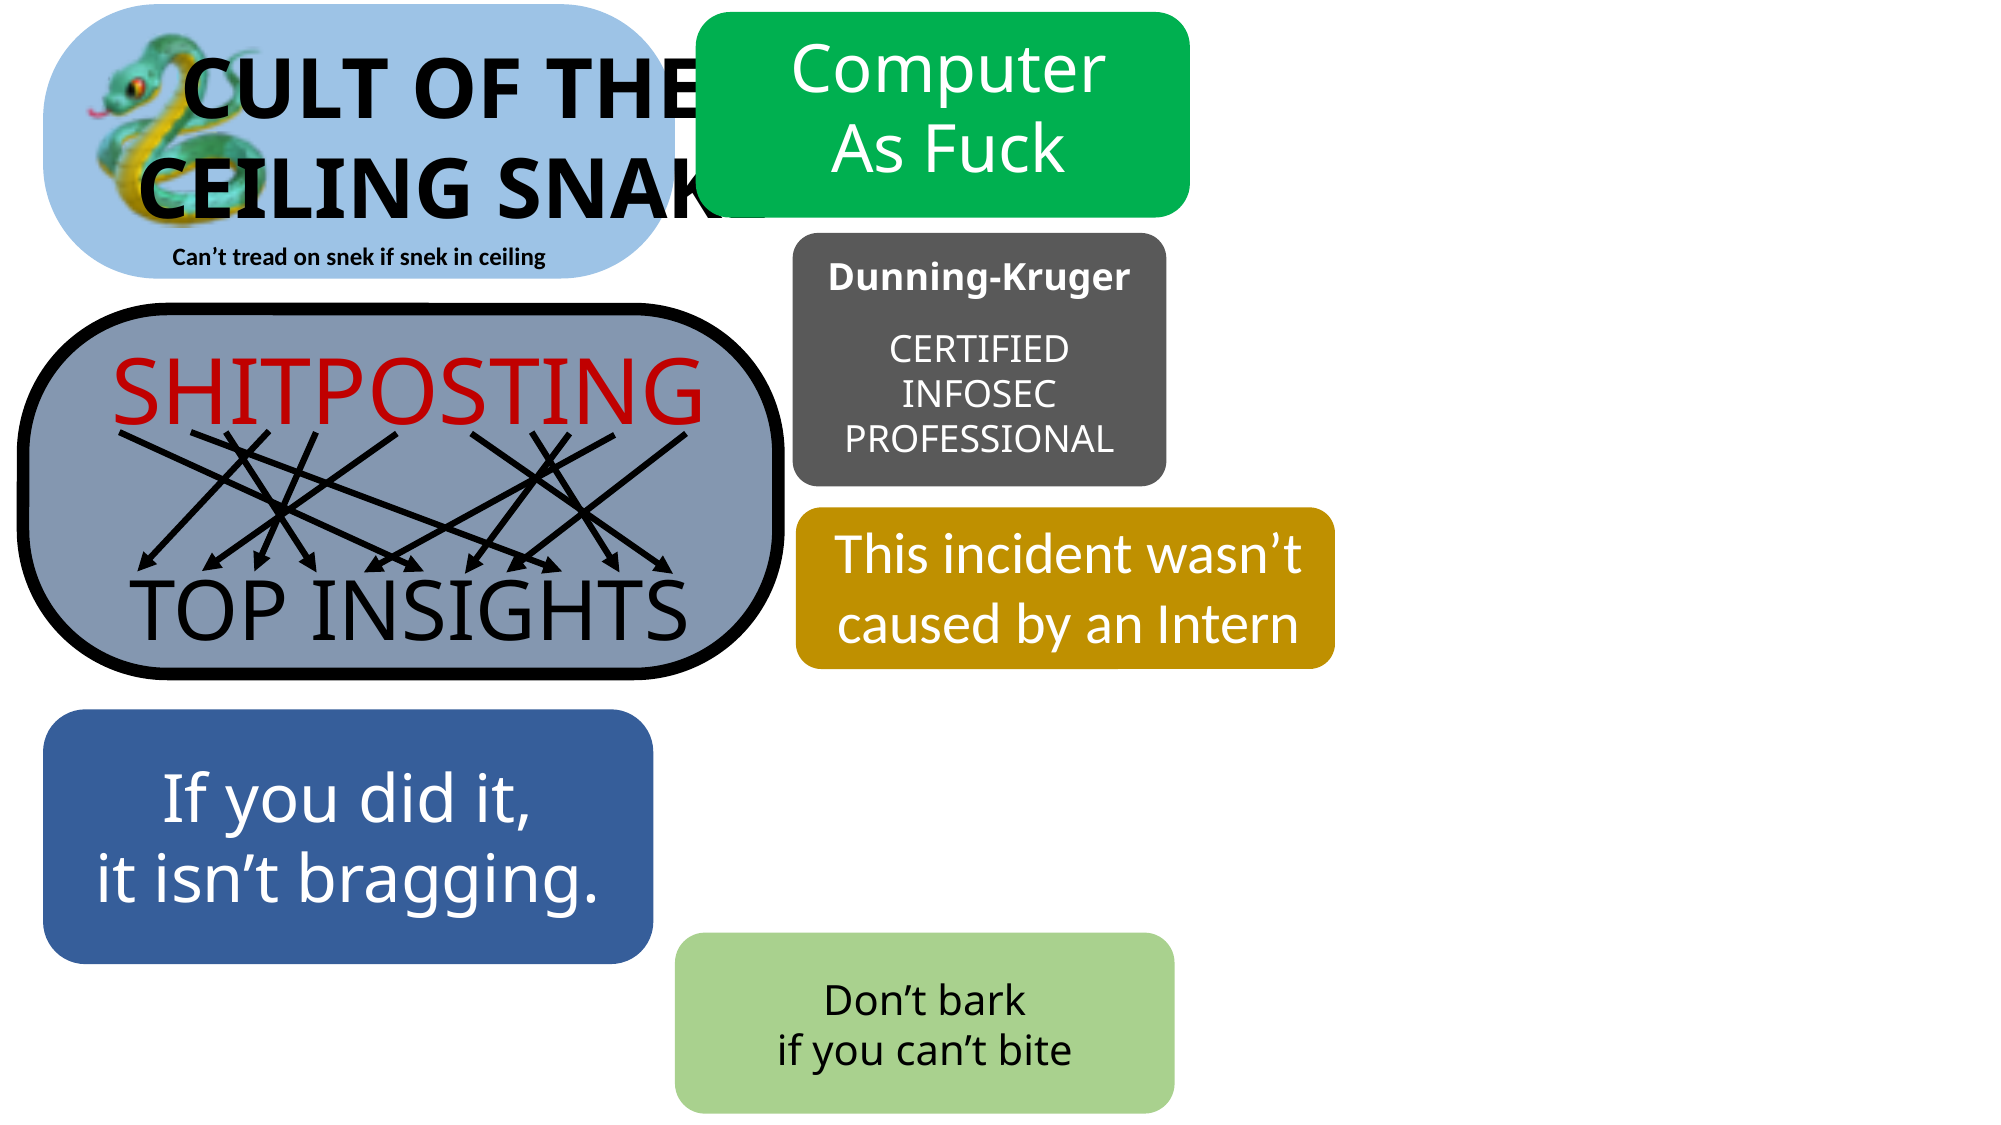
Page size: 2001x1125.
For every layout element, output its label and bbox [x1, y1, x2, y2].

text_box [695, 11, 1190, 218]
text_box [795, 507, 1335, 710]
text_box [43, 4, 675, 279]
text_box [792, 232, 1167, 487]
text_box [43, 709, 654, 965]
text_box [674, 932, 1175, 1114]
text_box [22, 309, 779, 674]
